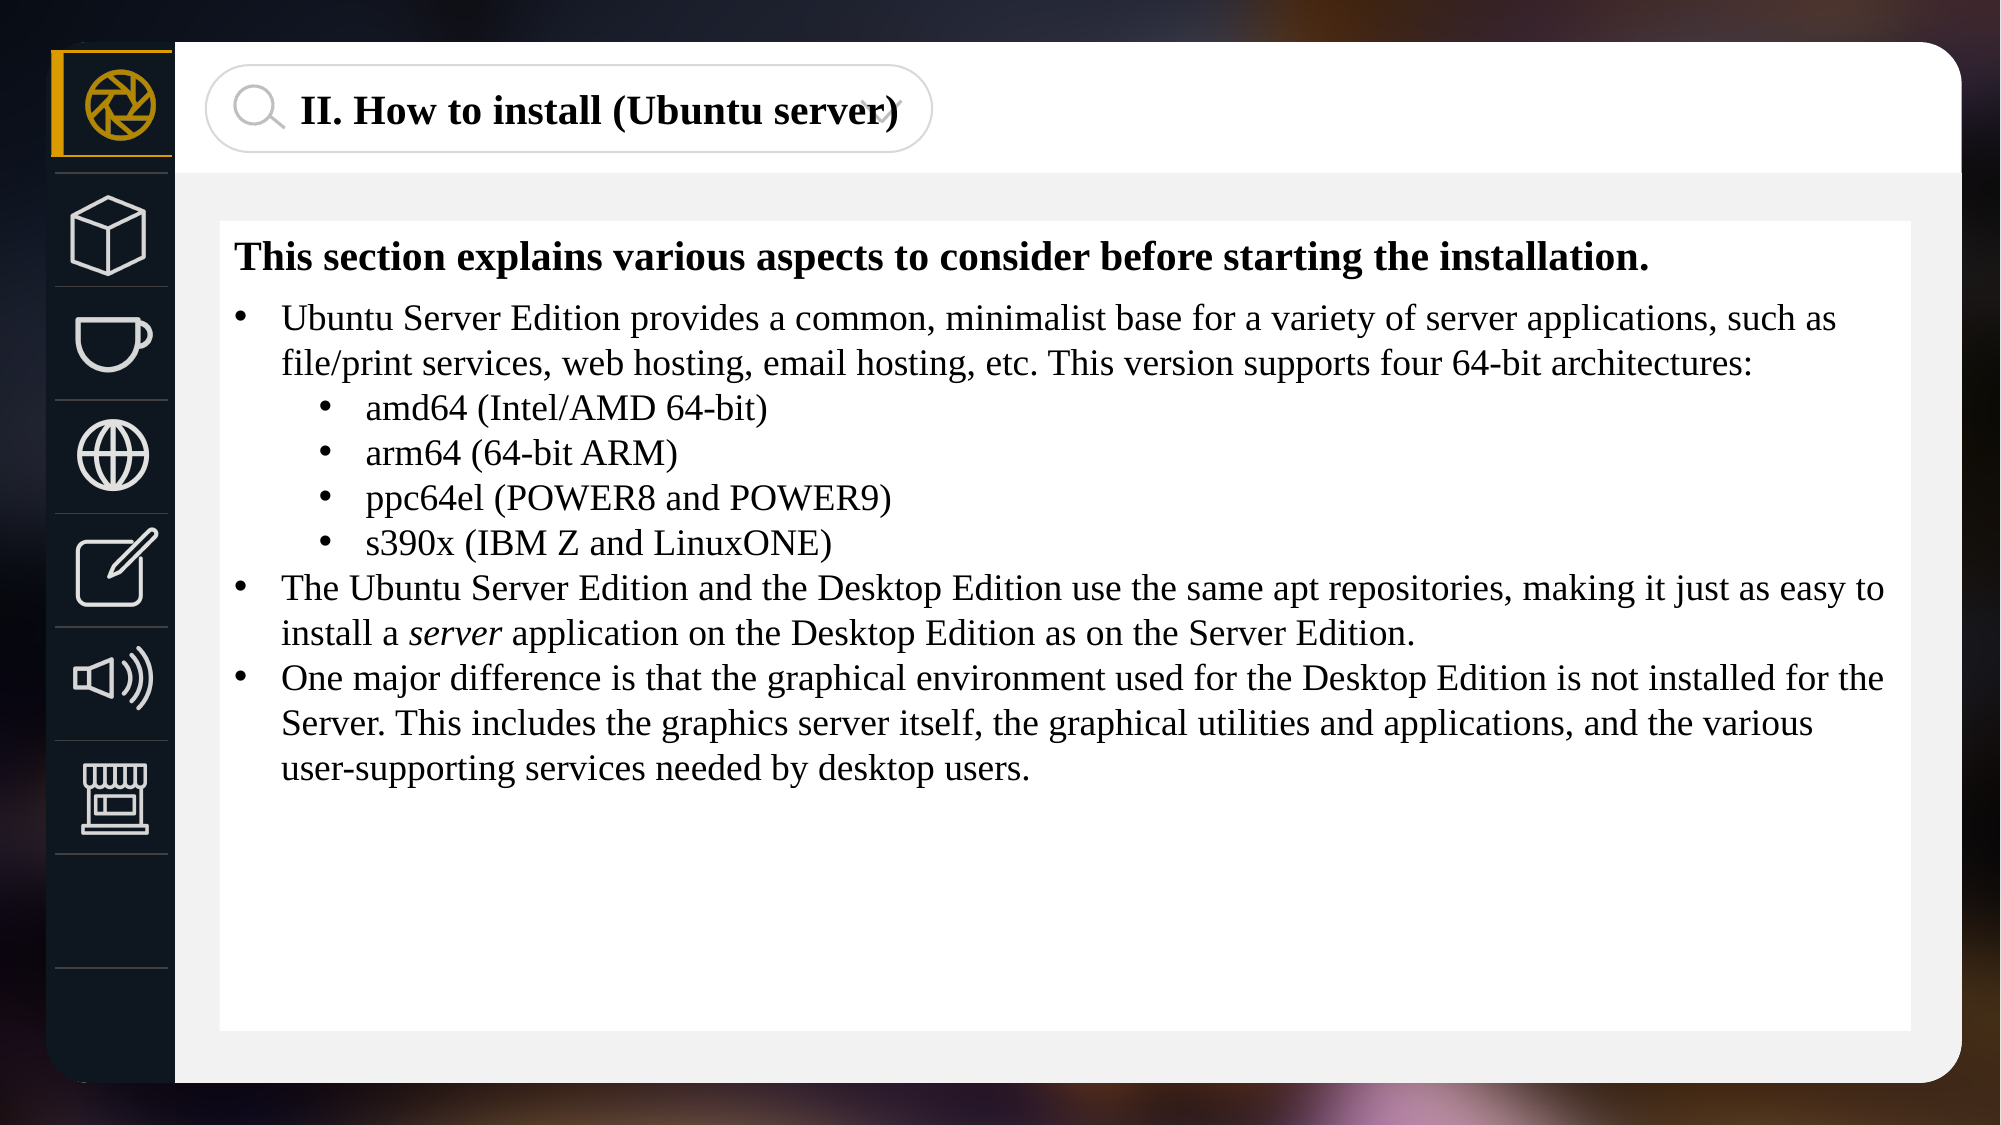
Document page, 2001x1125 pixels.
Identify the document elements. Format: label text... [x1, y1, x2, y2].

picture [0, 0, 2001, 1125]
text_box The kernel facilitates required abstraction for hiding details of low-level hardware or application programs to the system. There are some of the important kernel types which are mentioned below: [219, 220, 1912, 1032]
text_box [51, 40, 185, 170]
text_box II. How to install (Ubuntu server) [285, 75, 924, 141]
text_box Ubuntu Server Edition provides a common, minimalist base for a variety of server applications, such as file/print services, web hosting, email hosting, etc. This version supports four 64-bit architectures: amd64 (Intel/AMD 64-bit) arm64 (64-bit ARM) ppc64el (POWER8 and POWER9) s390x (IBM Z and LinuxONE) The Ubuntu Server Edition and the Desktop Edition use the same apt repositories, making it just as easy to install a server application on the Desktop Edition as on the Server Edition. One major difference is that the graphical environment used for the Desktop Edition is not installed for the Server. This includes the graphics server itself, the graphical utilities and applications, and the various user-supporting services needed by desktop users. [219, 285, 1911, 796]
text_box This section explains various aspects to consider before starting the installation. [219, 220, 1911, 285]
